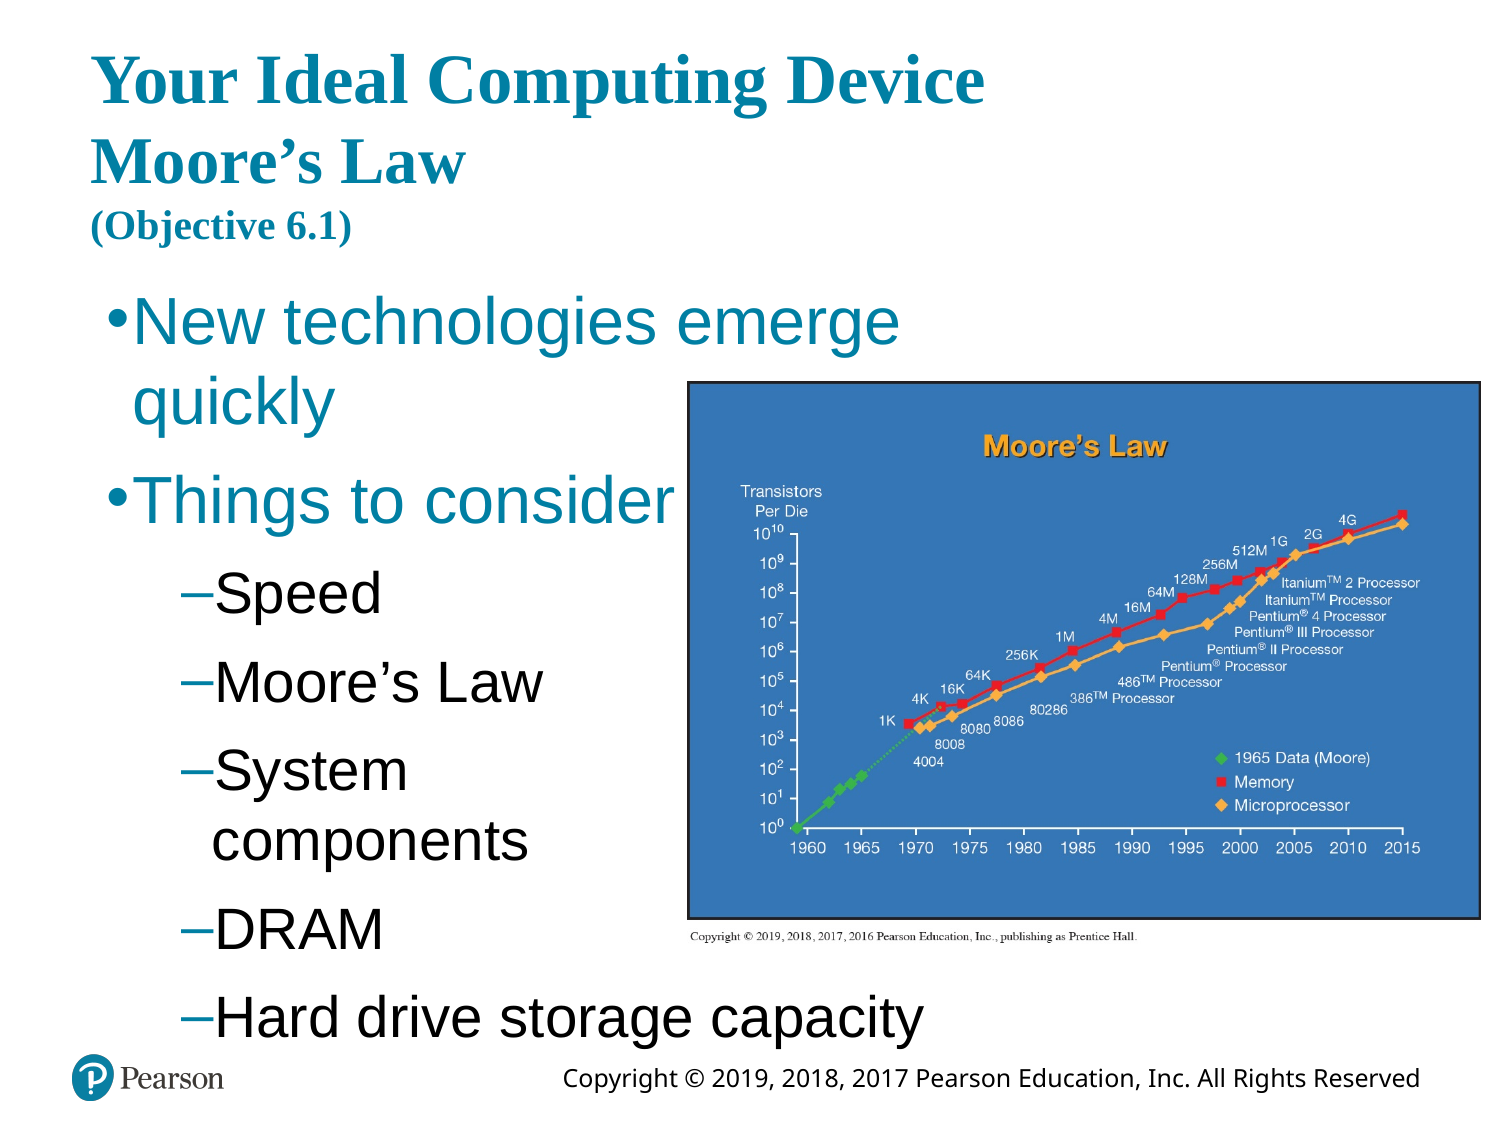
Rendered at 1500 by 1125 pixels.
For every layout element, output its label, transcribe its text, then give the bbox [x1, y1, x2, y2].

title Your Ideal Computing Device Moore’s Law (Objective 6.1) [75, 0, 1500, 263]
picture [687, 380, 1481, 944]
list New technologies emerge quickly Things to consider Speed Moore’s Law System components DRAM Hard drive storage capacity [75, 262, 971, 1125]
